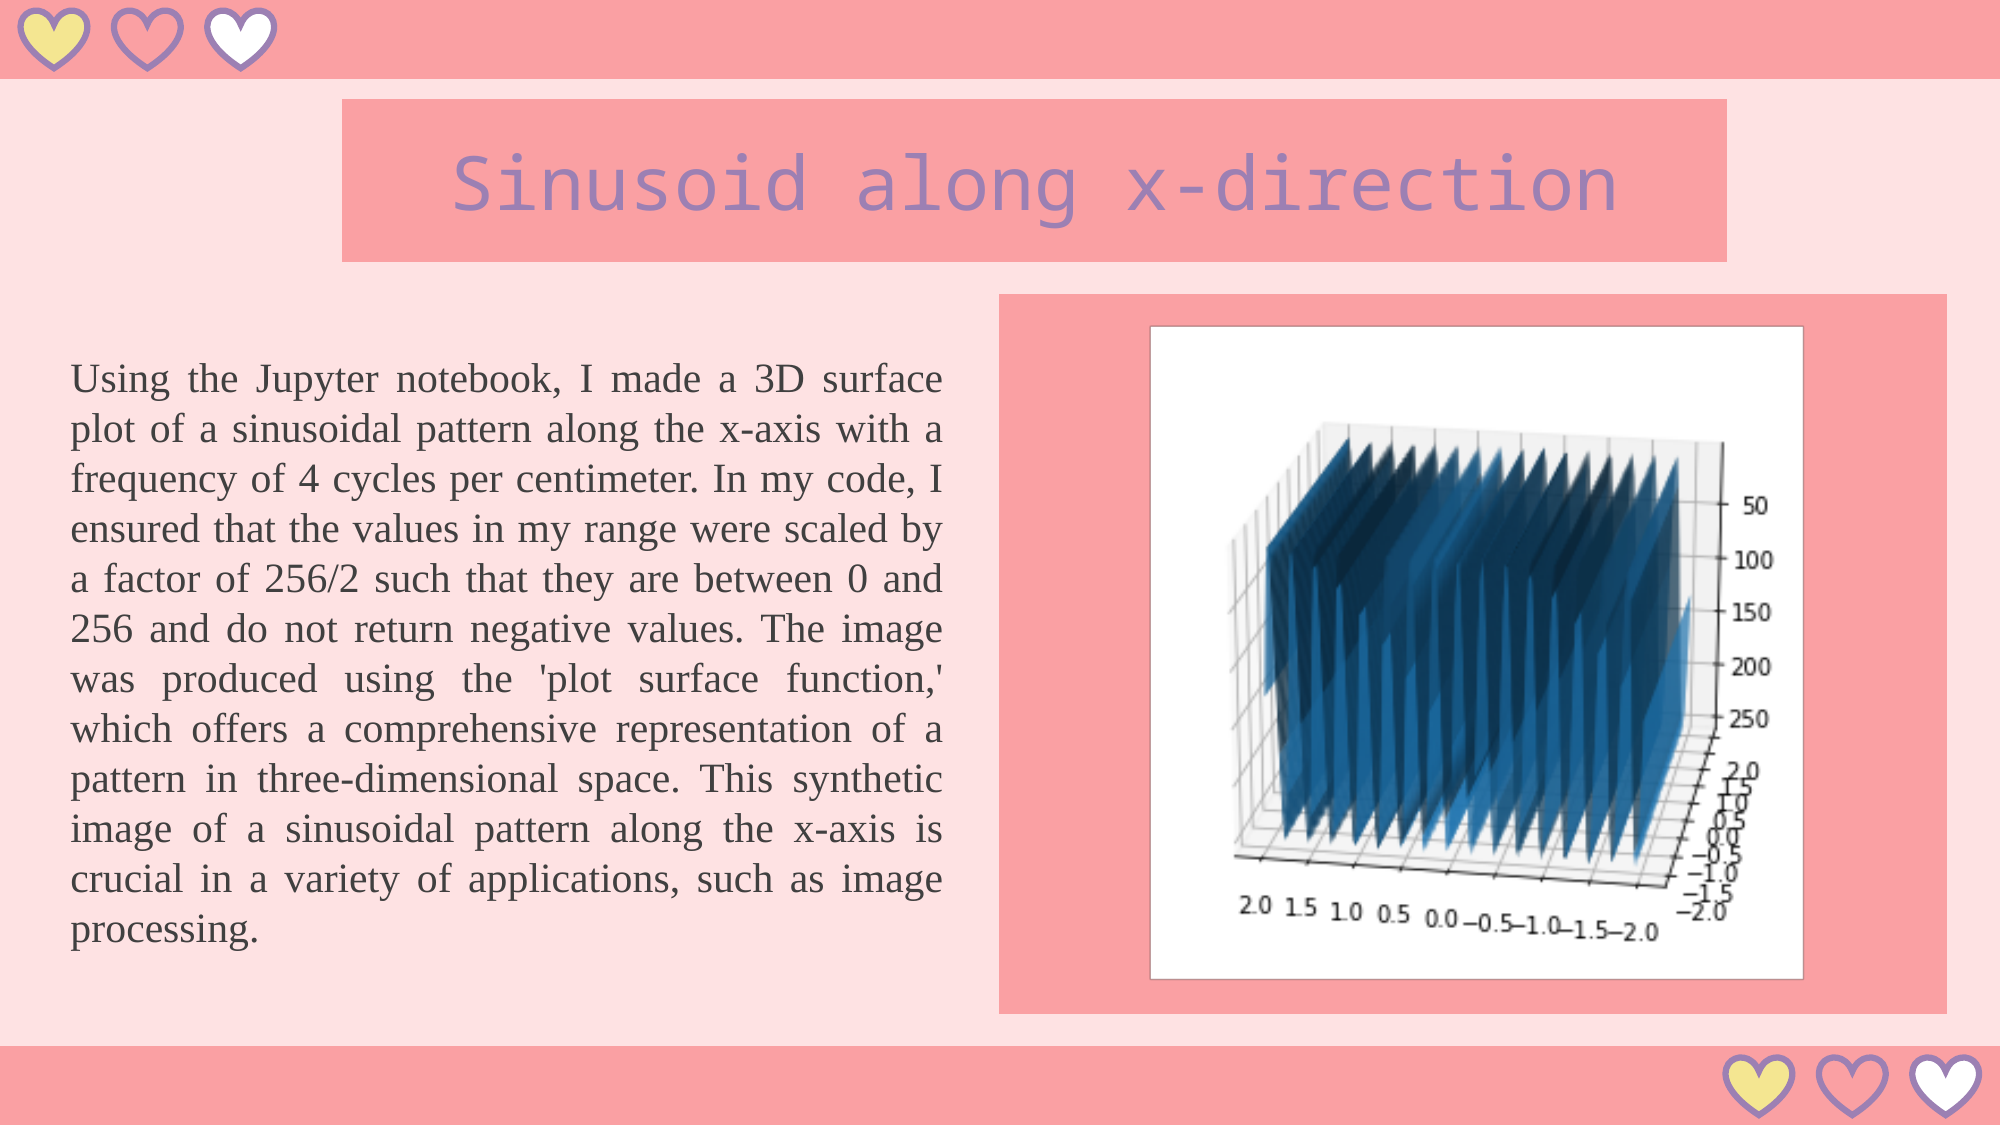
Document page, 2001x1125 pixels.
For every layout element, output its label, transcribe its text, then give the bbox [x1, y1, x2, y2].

text_box Sinusoid along x-direction [342, 99, 1727, 262]
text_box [1725, 1056, 1979, 1116]
picture [1135, 311, 1820, 996]
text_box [20, 9, 274, 69]
text_box [999, 294, 1947, 1014]
text_box [0, 0, 2000, 79]
text_box Using the Jupyter notebook, I made a 3D surface plot of a sinusoidal pattern along the x-axis with a frequency of 4 cycles per centimeter. In my code, I ensured that the values in my range were scaled by a factor of 256/2 such that they are between 0 and 256 and do not return negative values. The image was produced using the 'plot surface function,' which offers a comprehensive representation of a pattern in three-dimensional space. This synthetic image of a sinusoidal pattern along the x-axis is crucial in a variety of applications, such as image processing. [55, 311, 960, 990]
text_box [0, 1046, 2000, 1125]
